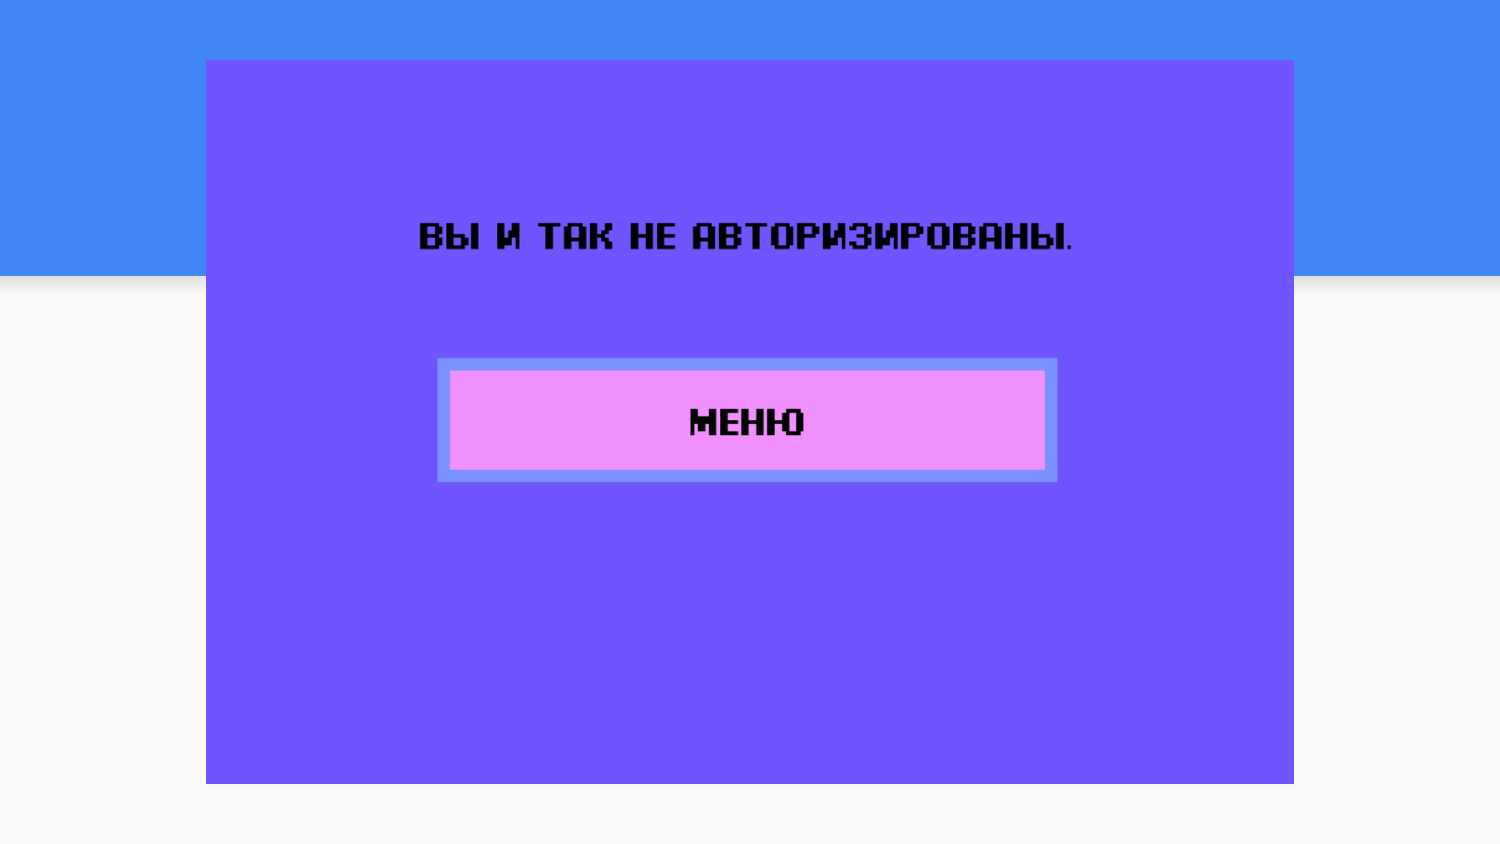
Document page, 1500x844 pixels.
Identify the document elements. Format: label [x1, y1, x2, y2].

picture [206, 60, 1294, 784]
